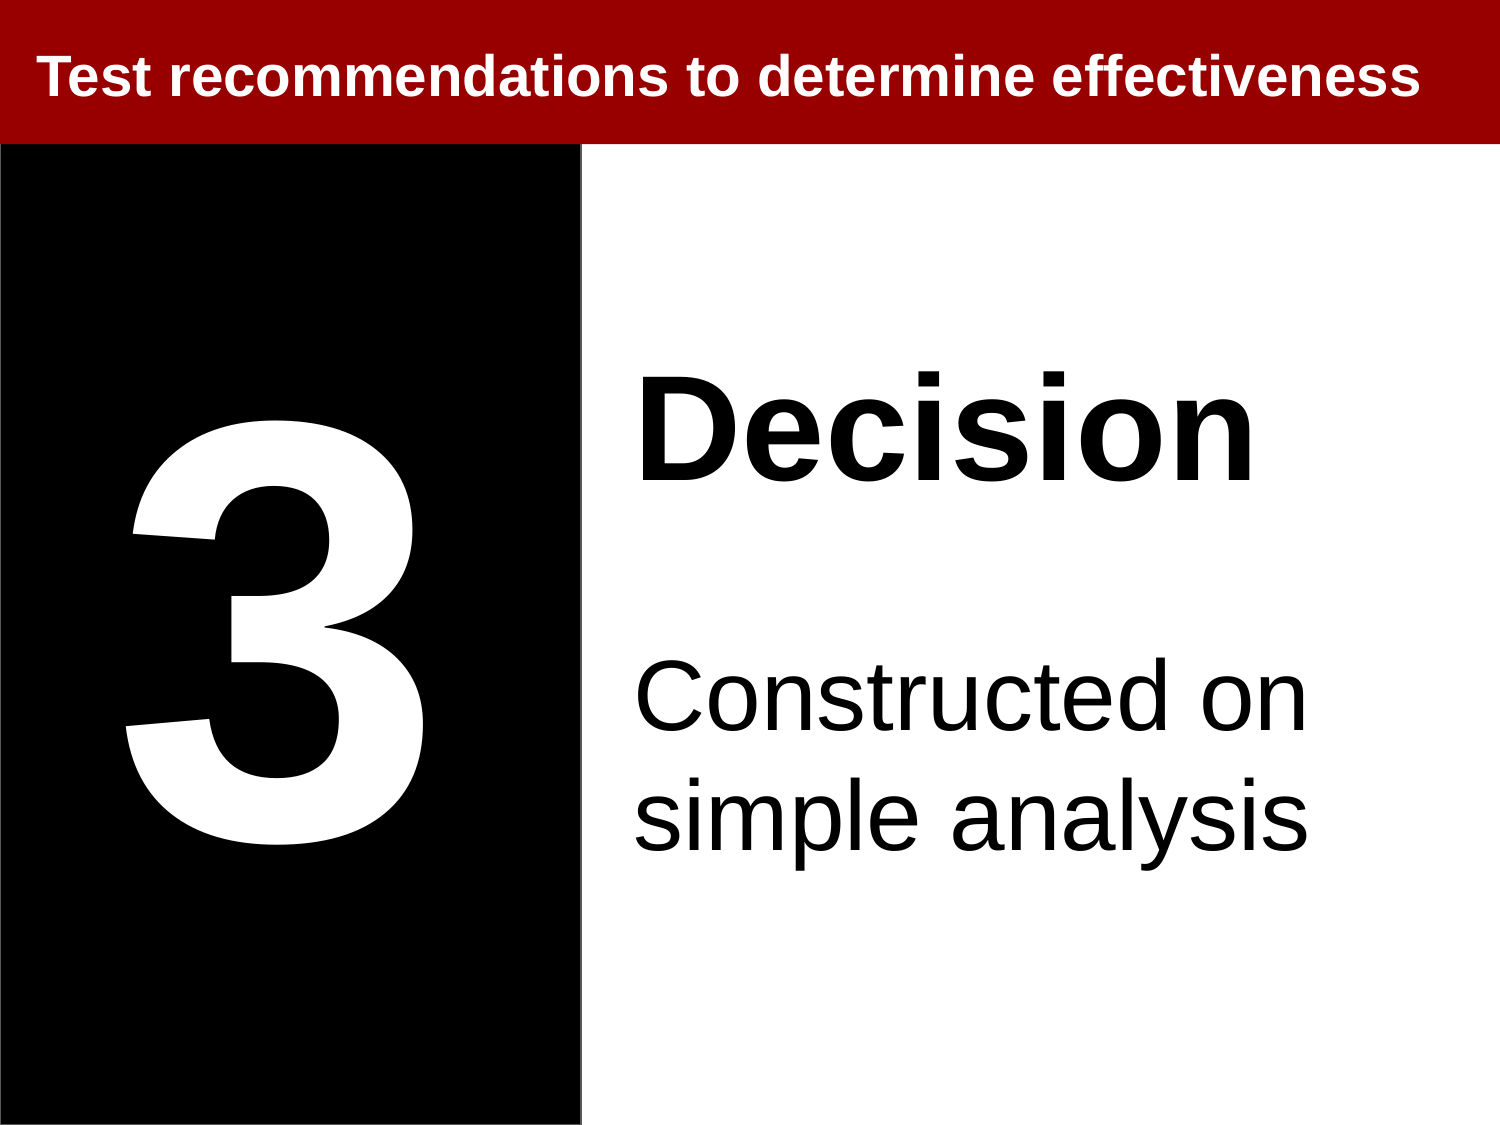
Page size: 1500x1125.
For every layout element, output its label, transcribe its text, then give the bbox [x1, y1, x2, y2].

text_box 3 [98, 233, 483, 966]
text_box [0, 145, 581, 1125]
text_box Decision Constructed on simple analysis [619, 322, 1462, 878]
text_box Test recommendations to determine effectiveness [21, 22, 1500, 148]
text_box [0, 0, 1500, 145]
